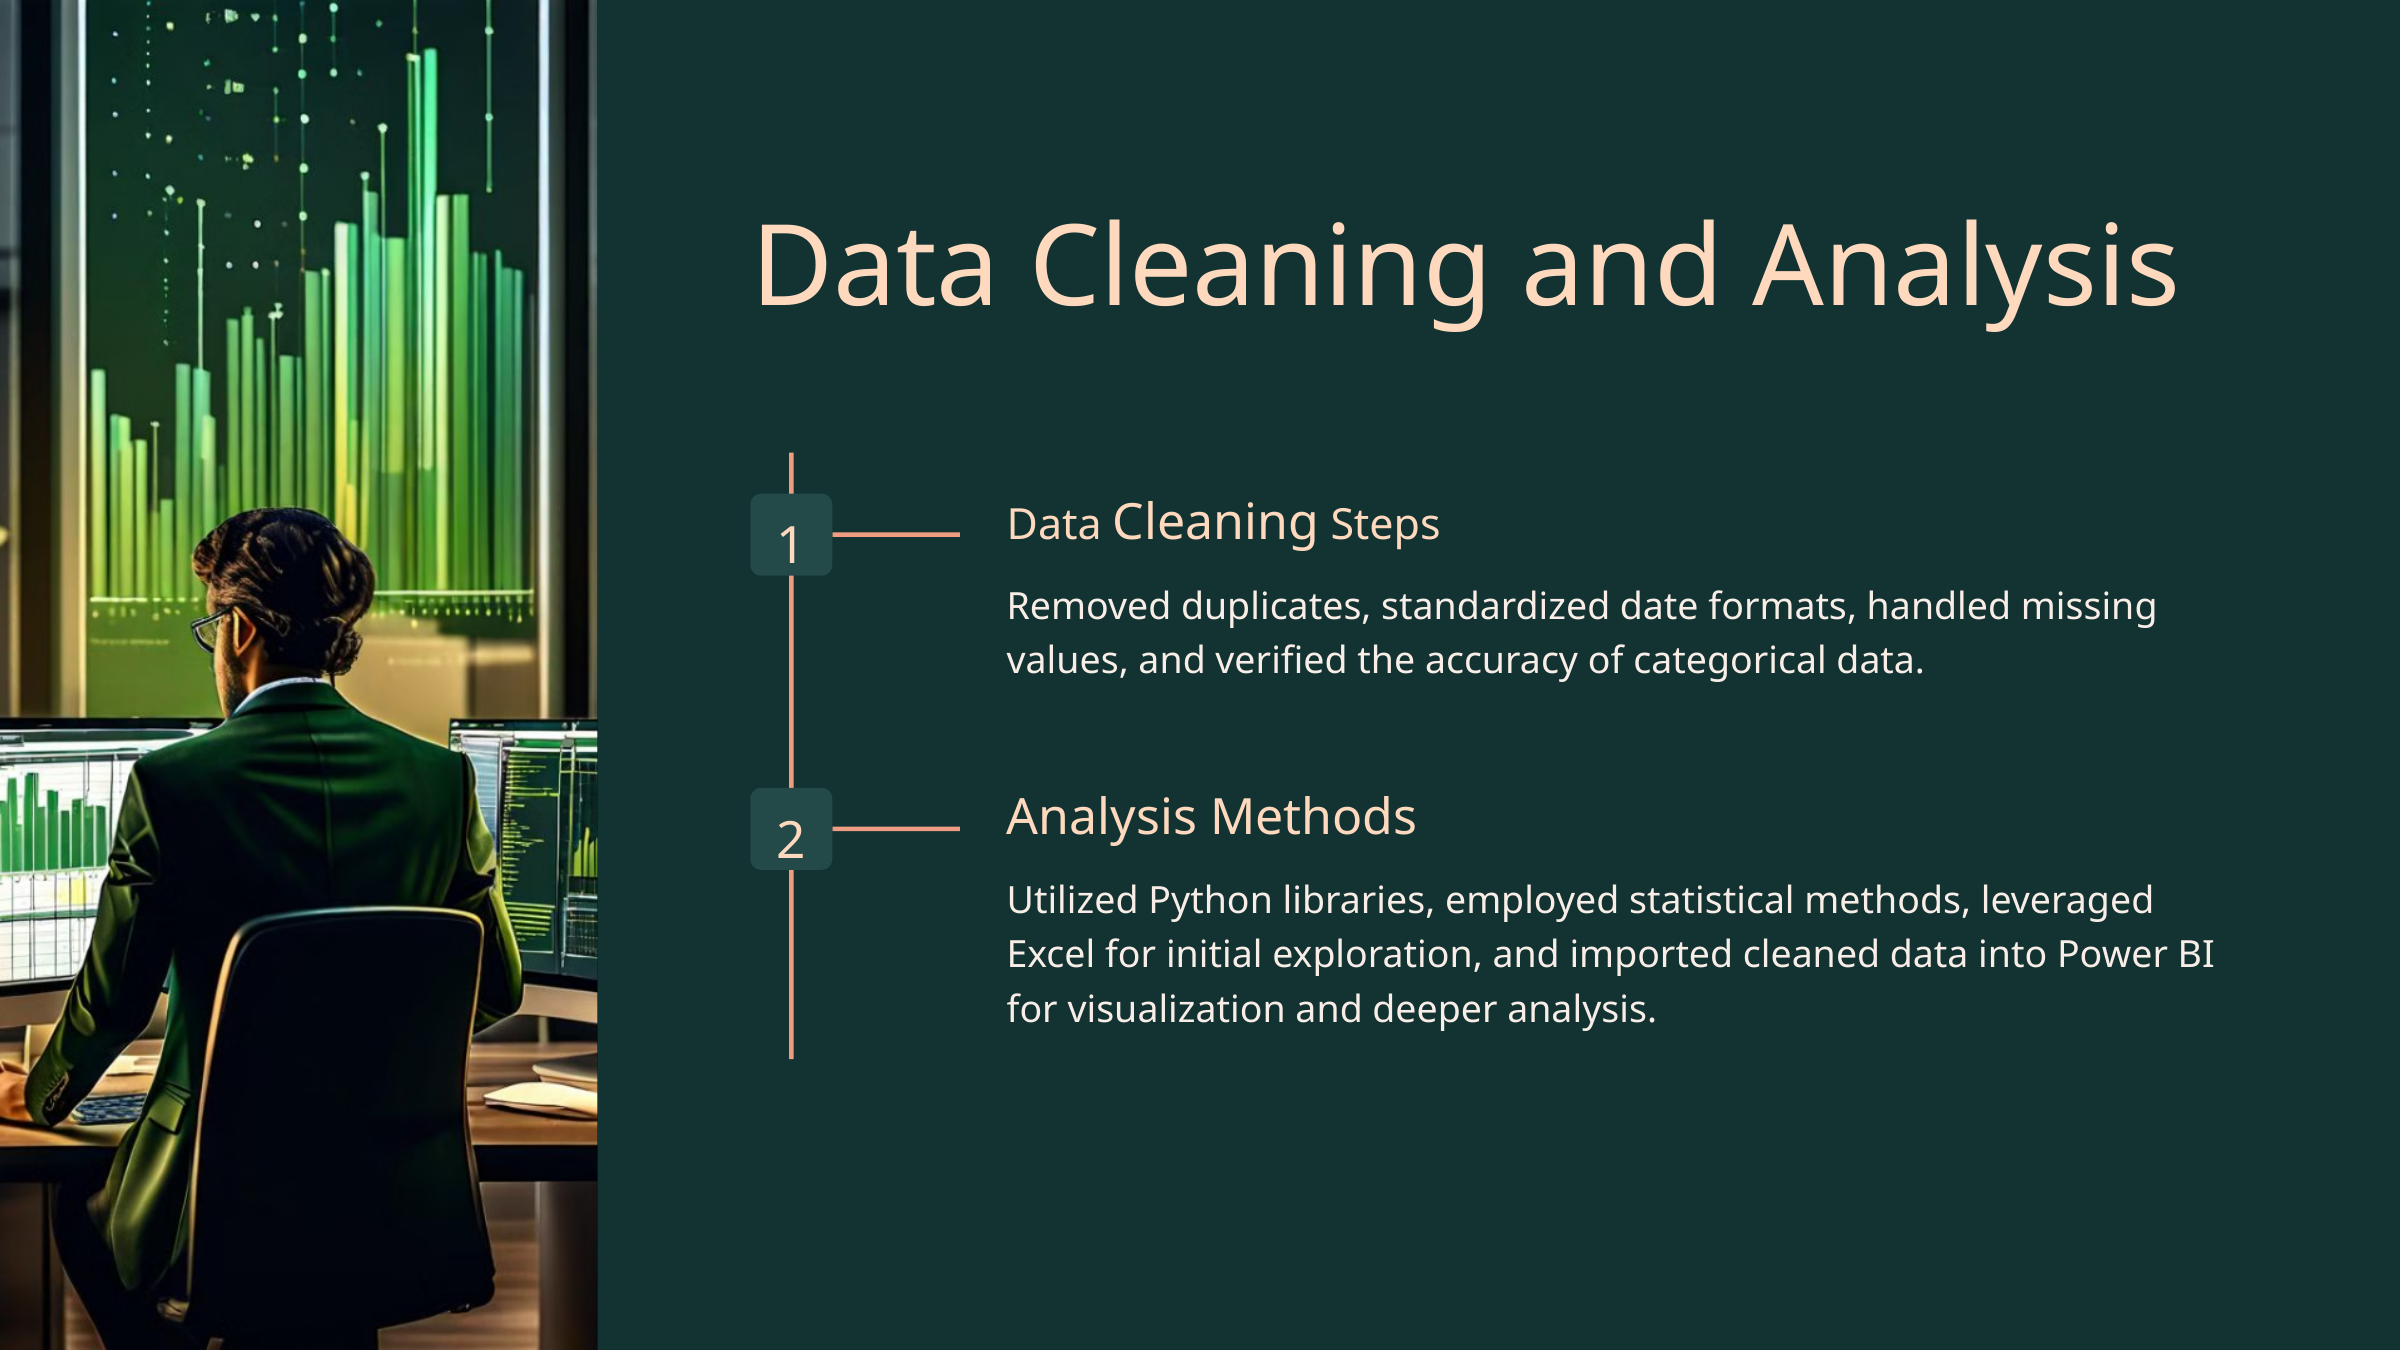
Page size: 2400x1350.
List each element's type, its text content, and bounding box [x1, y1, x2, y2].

text_box [833, 532, 960, 537]
text_box Data Cleaning and Analysis [736, 213, 1774, 321]
text_box 2 [777, 796, 806, 861]
text_box Analysis Methods [991, 783, 1421, 837]
text_box [750, 787, 833, 870]
text_box [789, 870, 794, 1060]
text_box [599, 0, 2400, 1350]
text_box [750, 493, 833, 576]
text_box [789, 576, 794, 787]
text_box Removed duplicates, standardized date formats, handled missing values, and verified the accuracy of categorical data. [991, 564, 2264, 674]
text_box Utilized Python libraries, employed statistical methods, leveraged Excel for initial exploration, and imported cleaned data into Power BI for visualization and deeper analysis. [991, 858, 2264, 1023]
text_box Data Cleaning Steps [991, 489, 1421, 543]
picture [0, 0, 599, 1350]
text_box [833, 826, 960, 832]
text_box 1 [782, 502, 801, 567]
text_box [789, 452, 794, 493]
